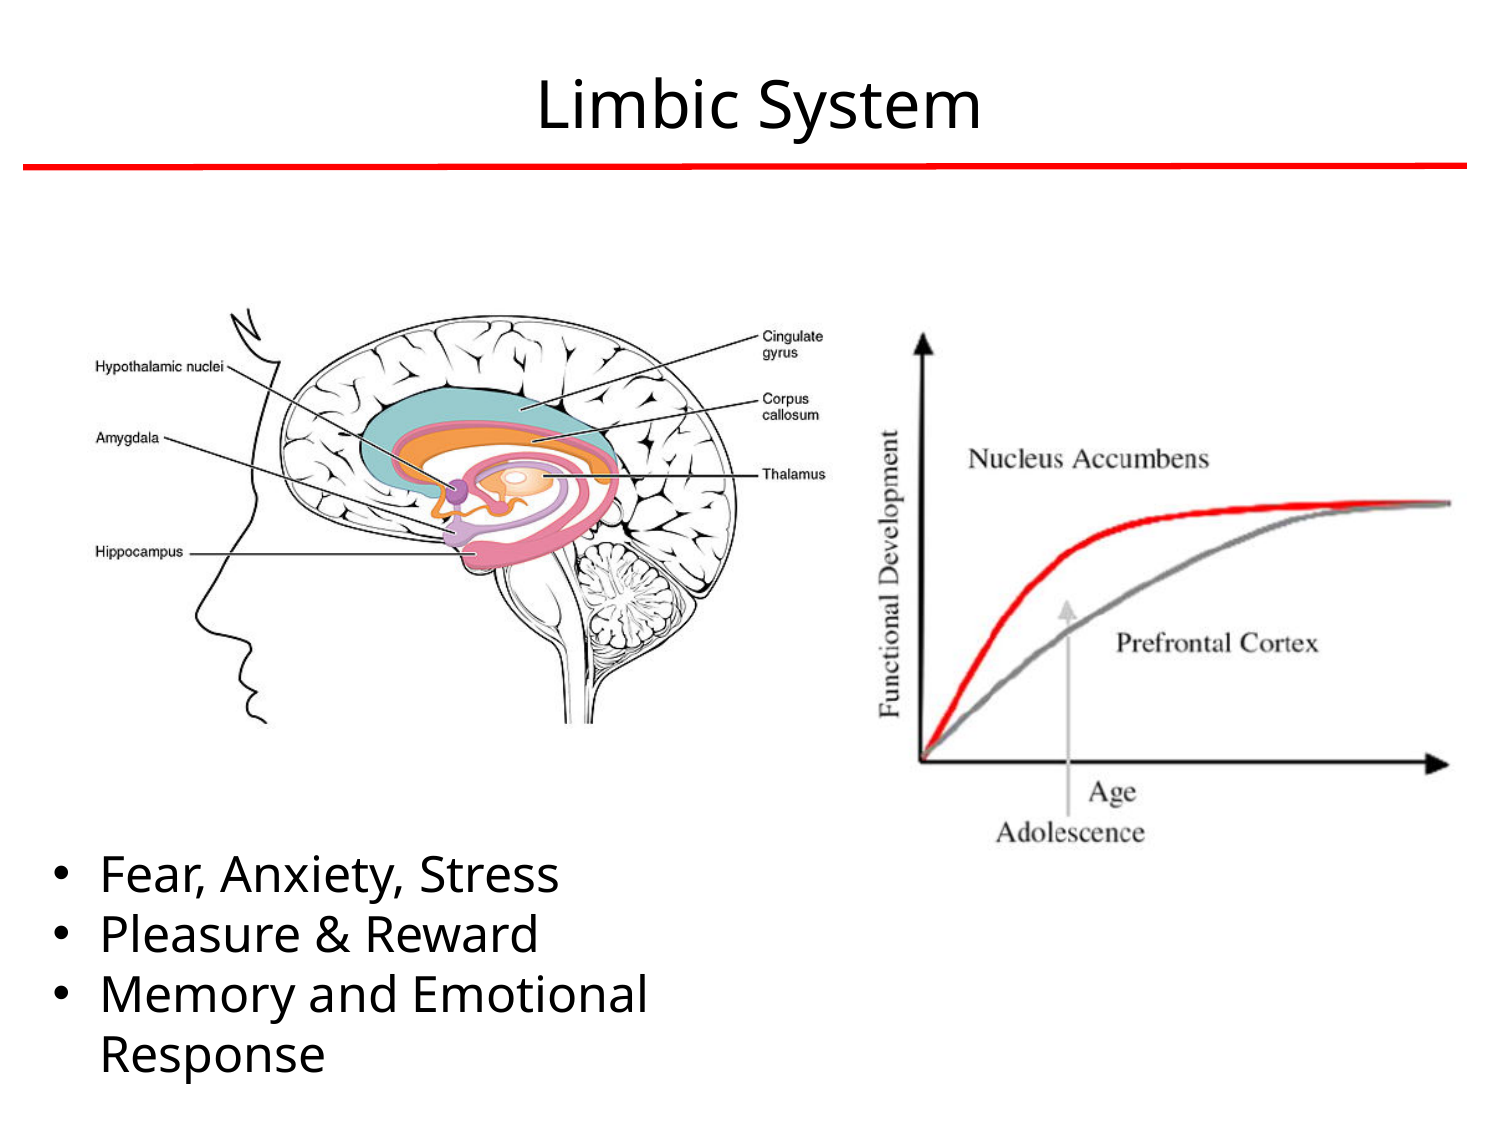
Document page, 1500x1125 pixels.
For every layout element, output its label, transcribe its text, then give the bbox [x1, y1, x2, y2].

picture [87, 303, 834, 729]
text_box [850, 303, 1467, 856]
text_box Fear, Anxiety, Stress Pleasure & Reward Memory and Emotional Response [37, 835, 870, 1032]
text_box Limbic System [349, 54, 1172, 151]
